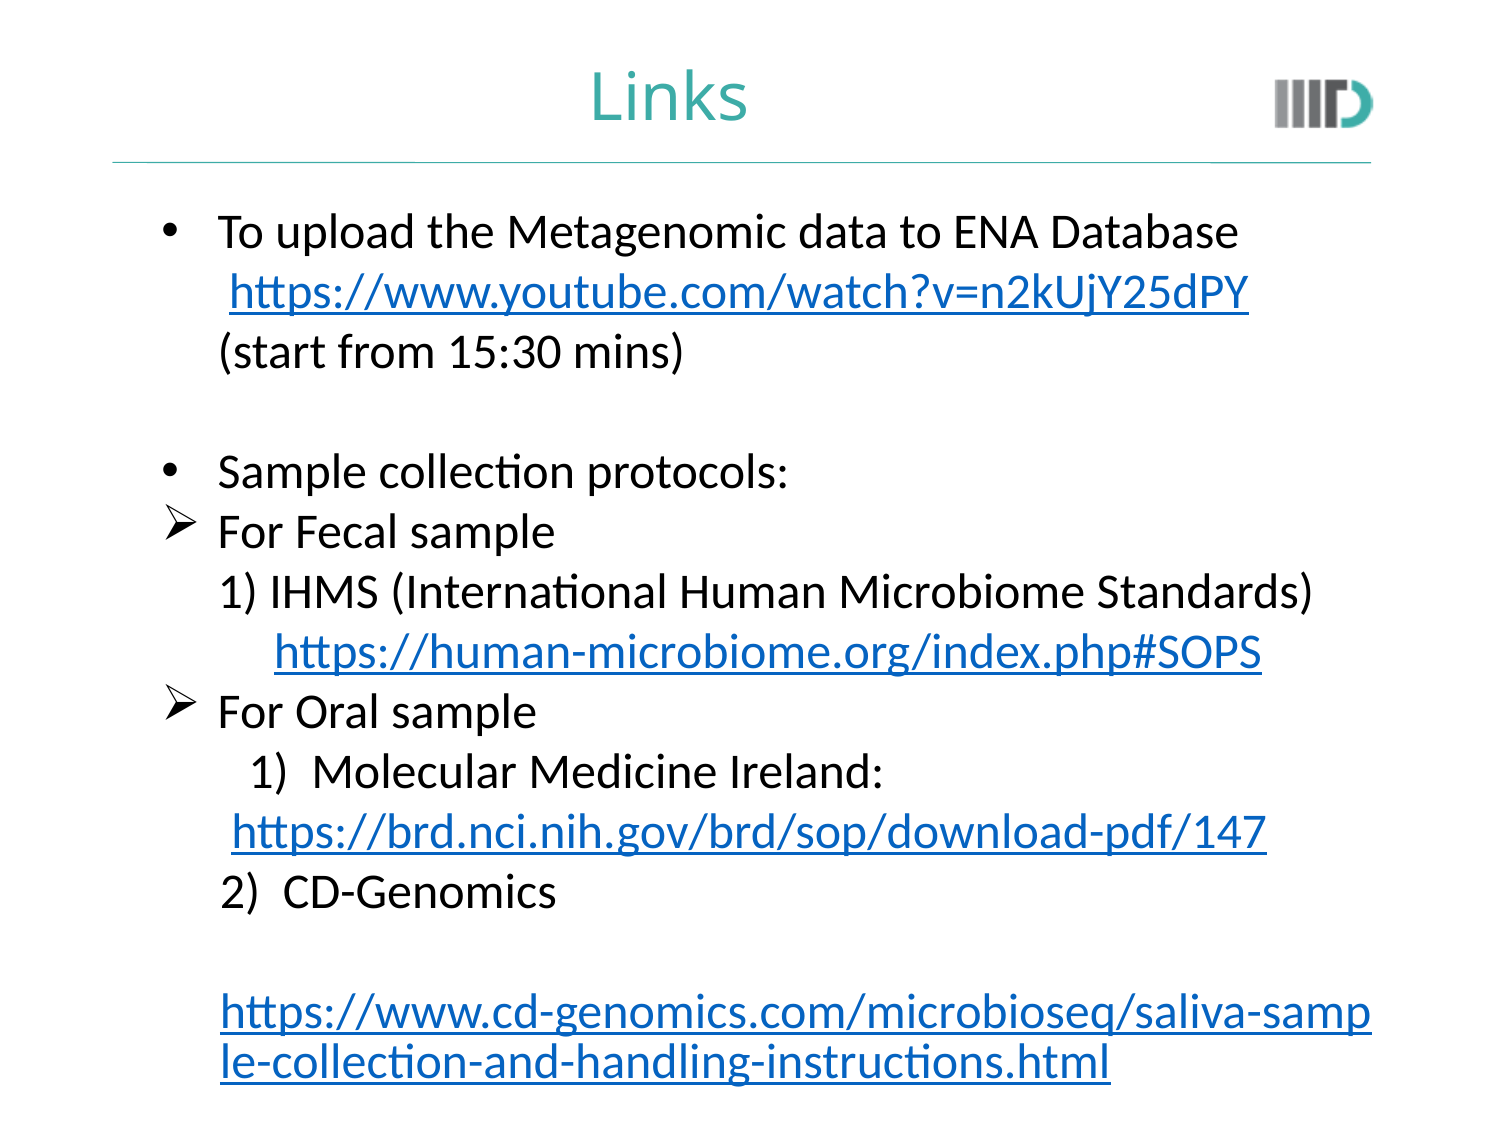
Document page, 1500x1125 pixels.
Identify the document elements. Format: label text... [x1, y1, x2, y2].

picture [1256, 67, 1388, 141]
text_box To upload the Metagenomic data to ENA Database https://www.youtube.com/watch?v=n2kUjY25dPY (start from 15:30 mins) Sample collection protocols: For Fecal sample 1) IHMS (International Human Microbiome Standards) https://human-microbiome.org/index.php#SOPS For Oral sample Molecular Medicine Ireland: https://brd.nci.nih.gov/brd/sop/download-pdf/147 2) CD-Genomics https://www.cd-genomics.com/microbioseq/saliva-sample-collection-and-handling-instructions.html [146, 191, 1397, 1107]
title Links [107, 36, 1231, 161]
